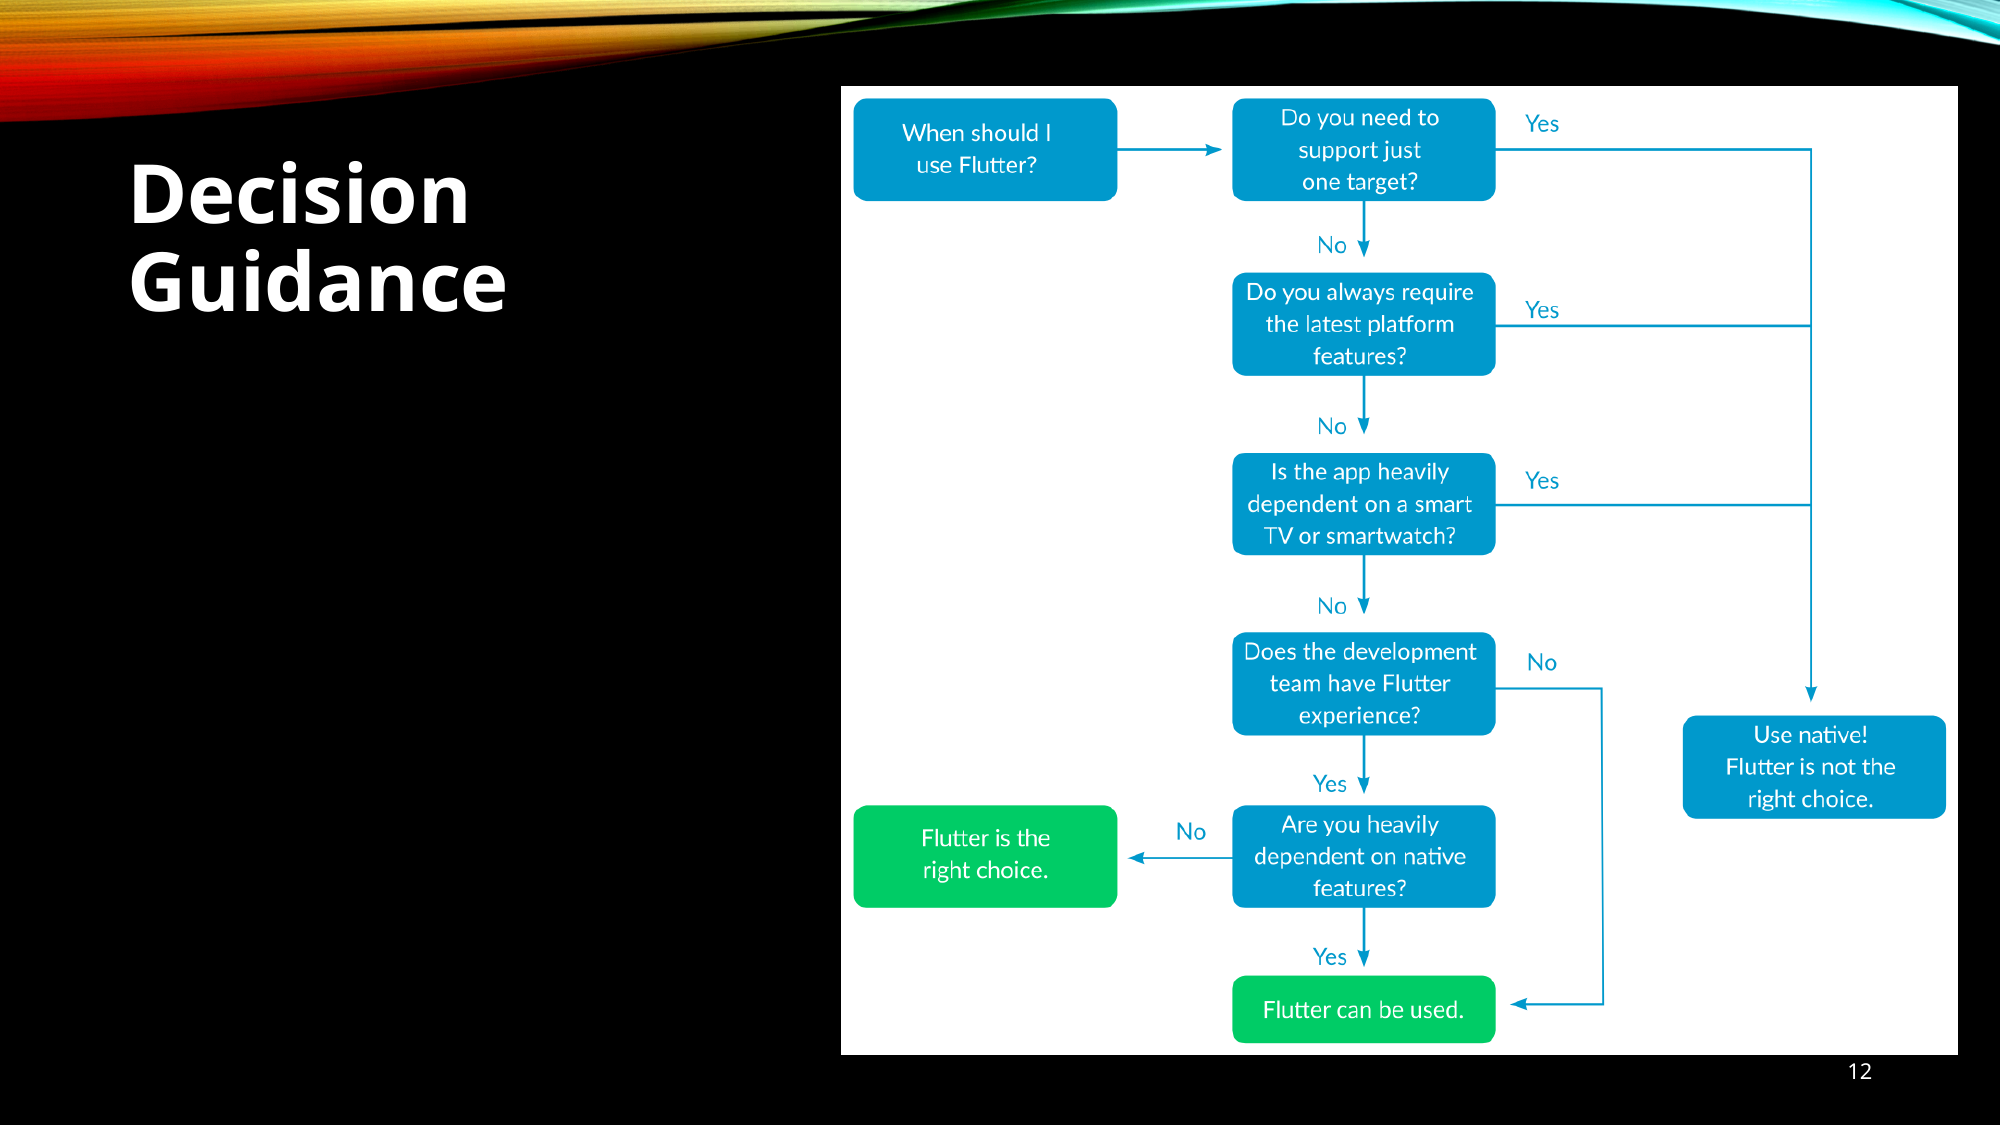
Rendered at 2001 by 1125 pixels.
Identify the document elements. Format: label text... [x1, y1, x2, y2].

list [841, 85, 1959, 1055]
slide_number 12 [1666, 1055, 1888, 1103]
picture [0, 0, 2000, 123]
title Decision Guidance [112, 145, 806, 338]
